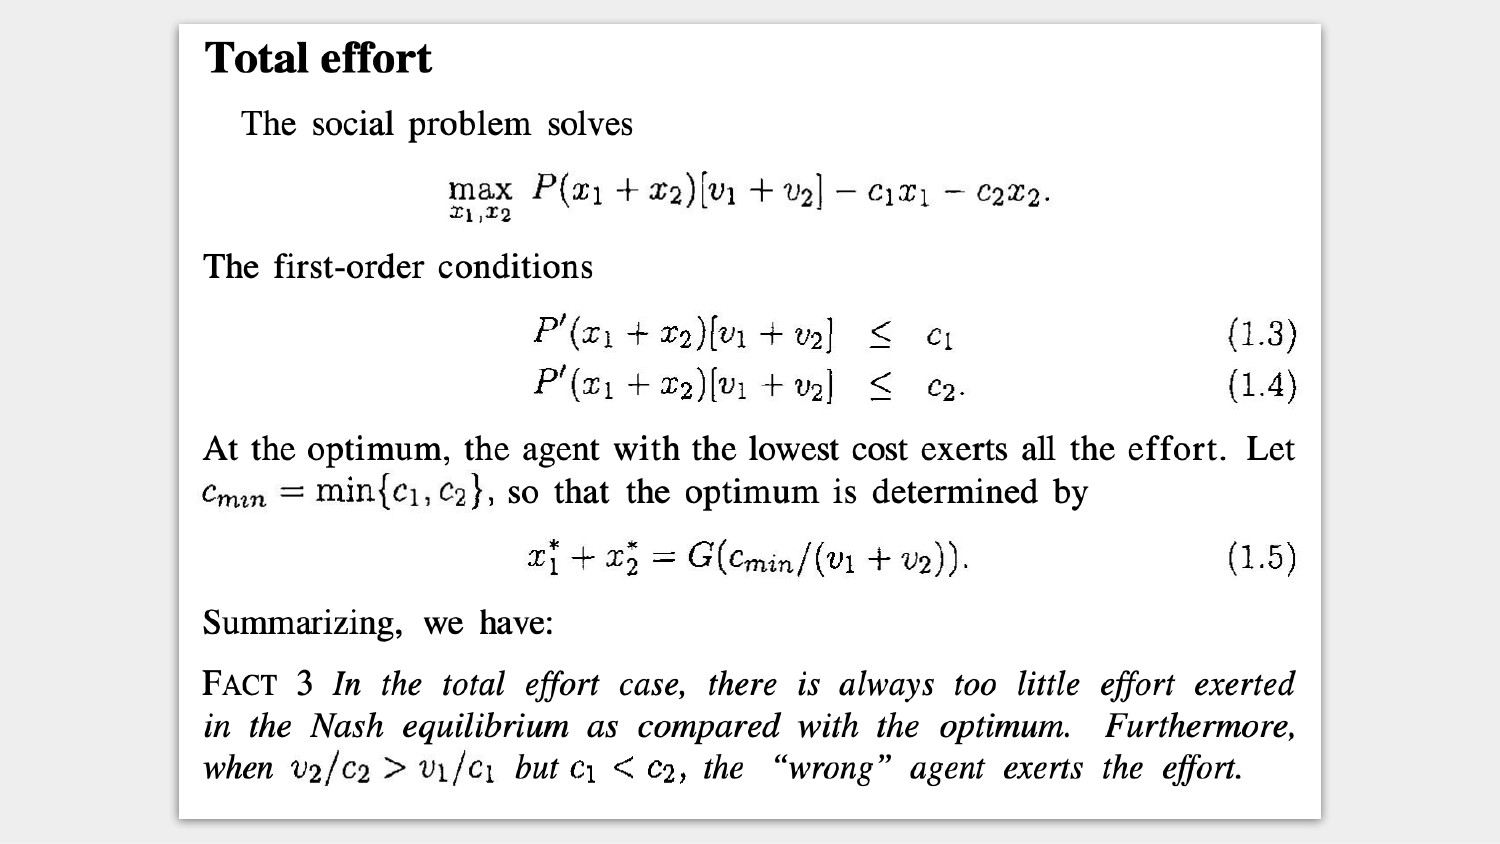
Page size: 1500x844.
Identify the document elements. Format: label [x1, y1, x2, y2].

picture [178, 24, 1322, 819]
text_box [0, 0, 1500, 844]
